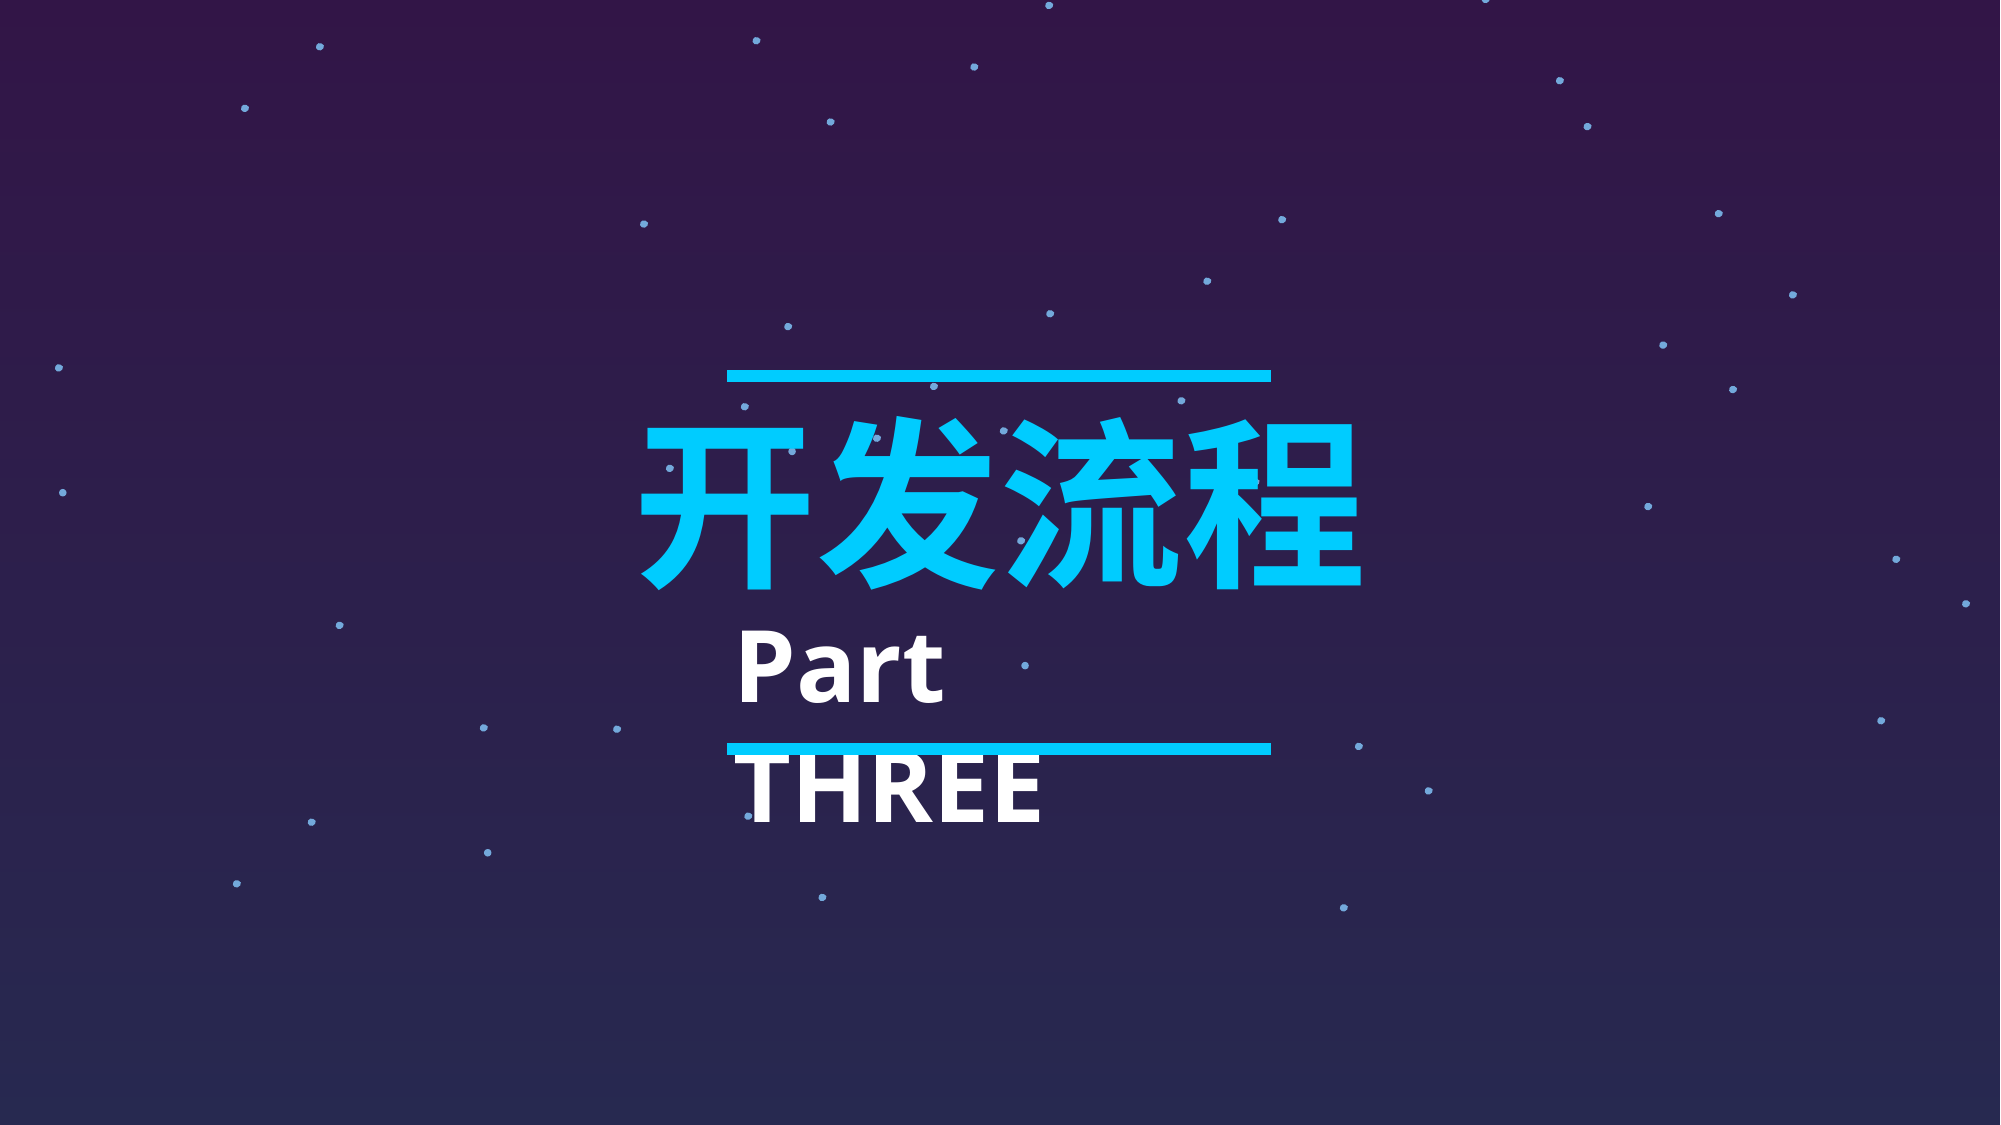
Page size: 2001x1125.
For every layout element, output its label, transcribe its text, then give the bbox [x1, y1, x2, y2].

text_box 开发流程 [582, 382, 1418, 618]
text_box Part THREE [718, 618, 1282, 850]
